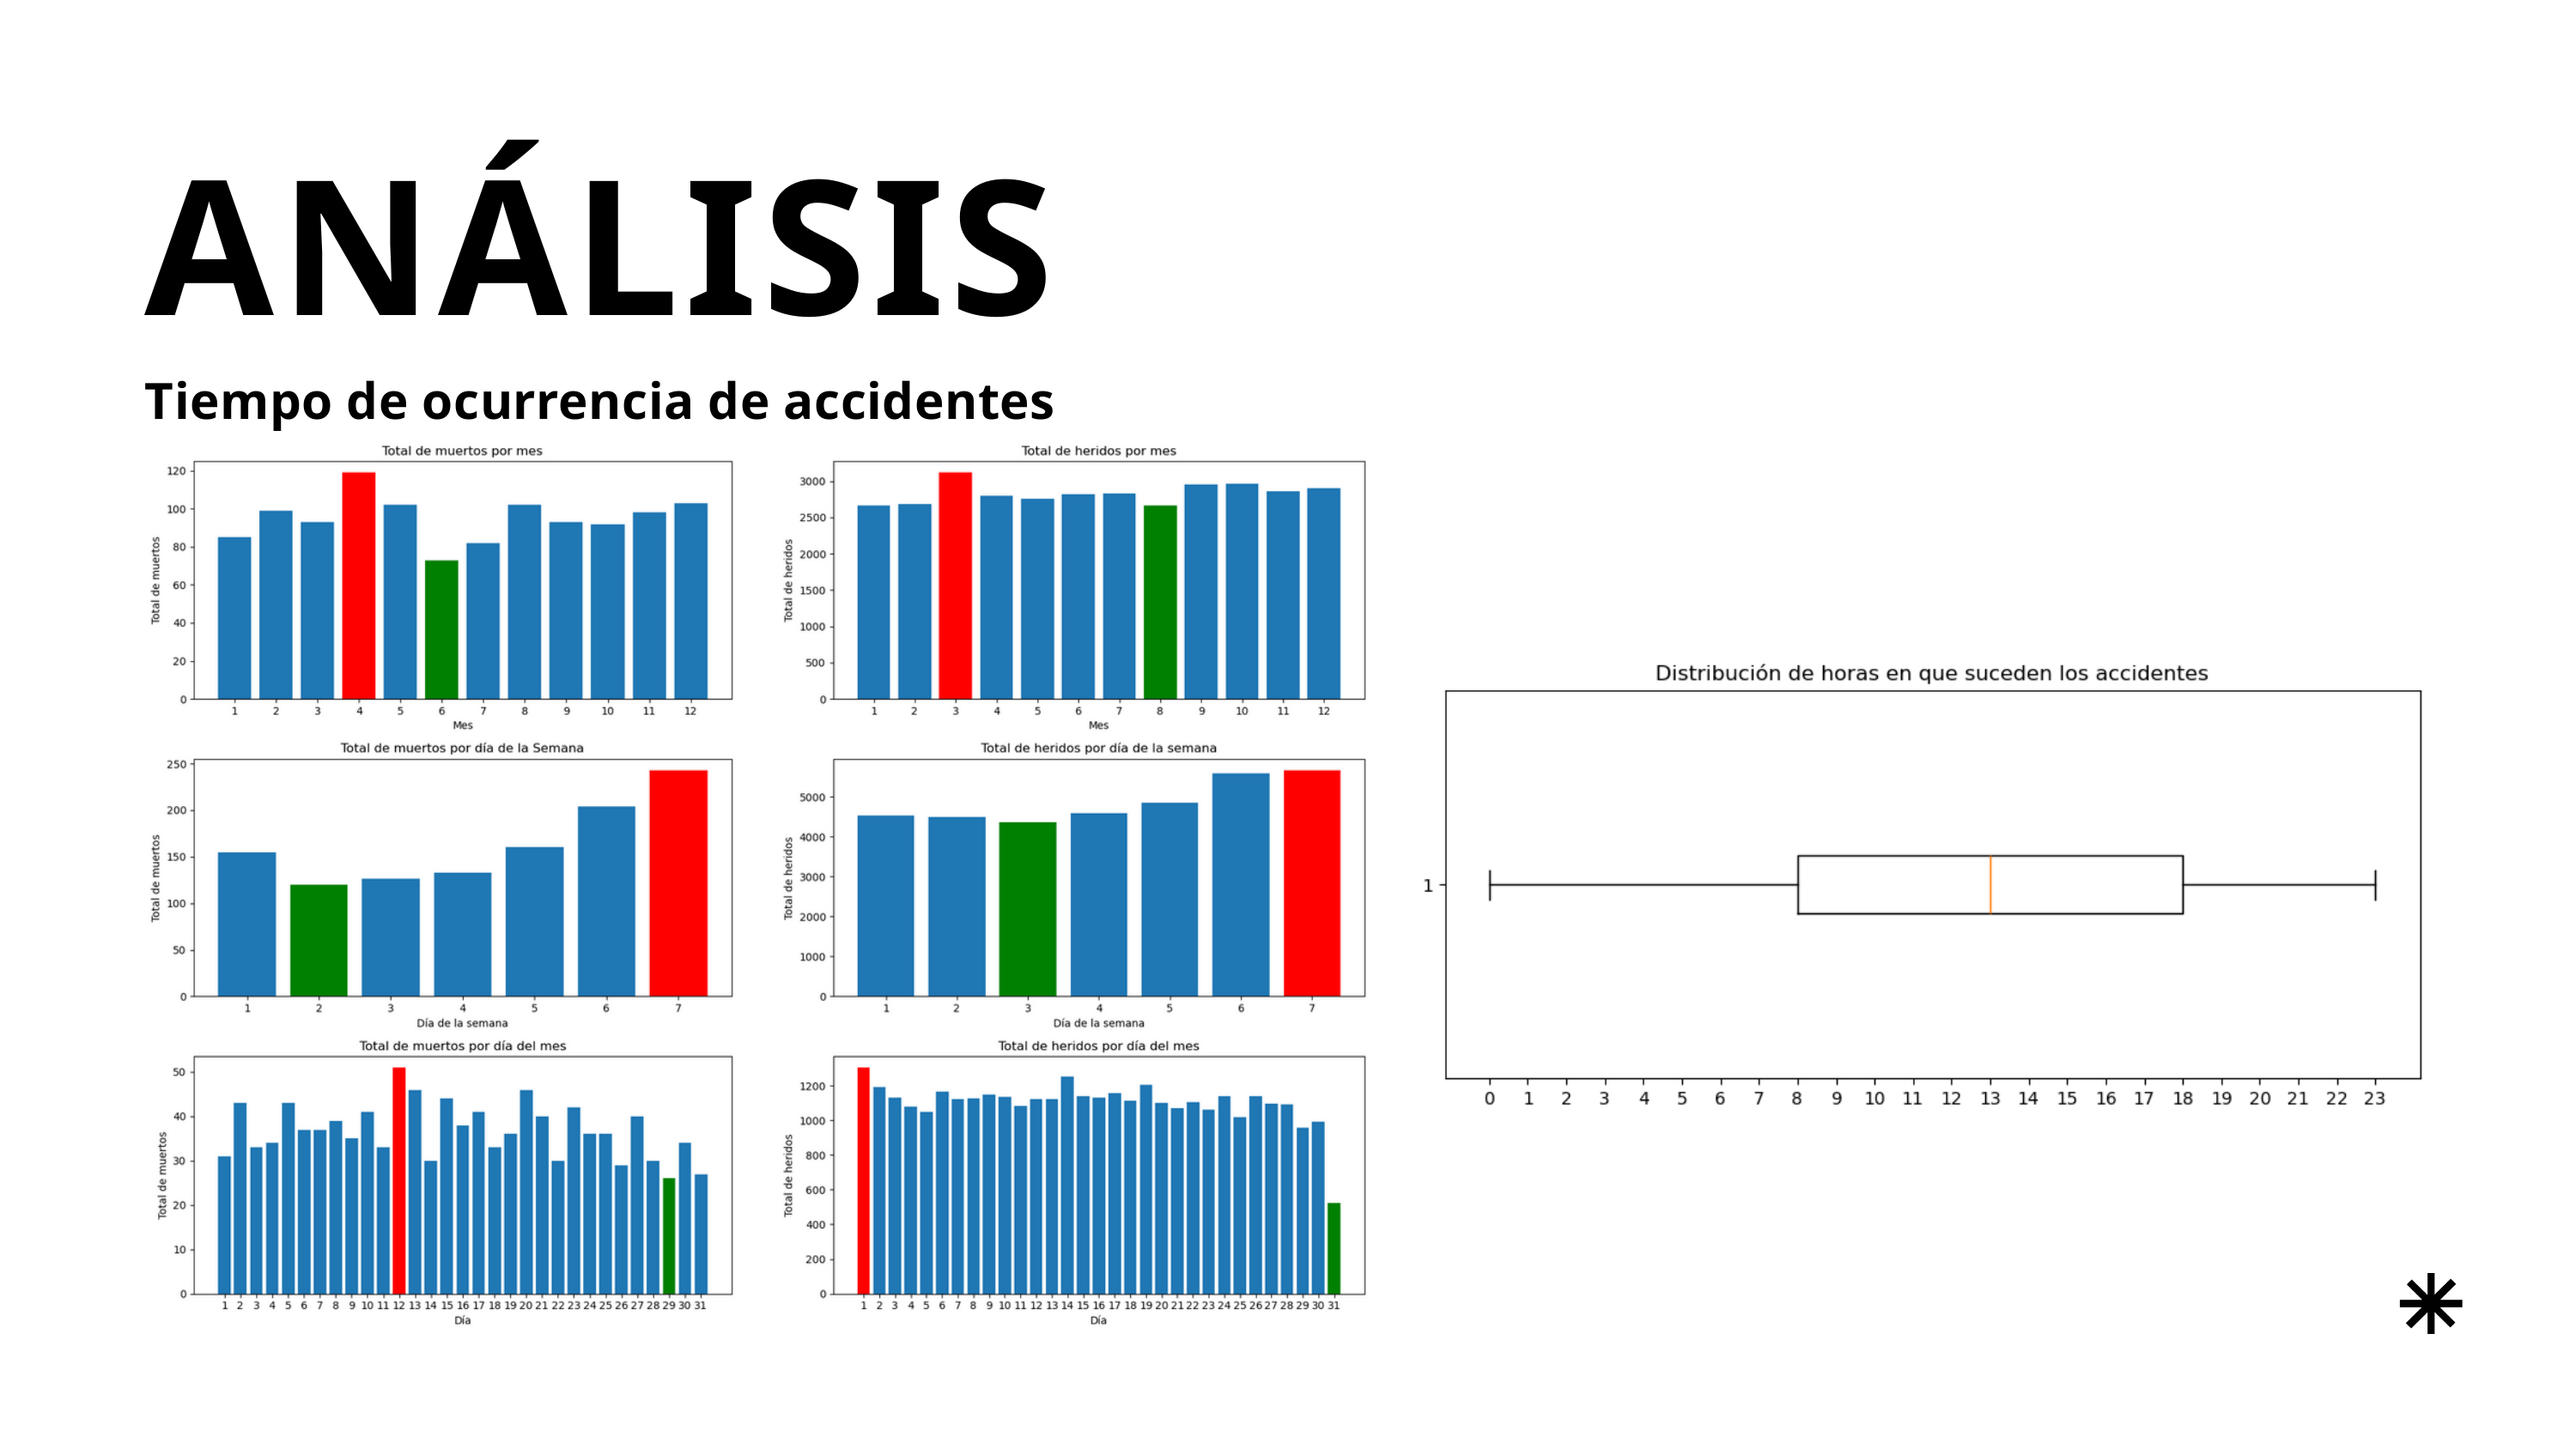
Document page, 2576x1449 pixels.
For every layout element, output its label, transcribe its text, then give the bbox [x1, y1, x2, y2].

text_box [777, 439, 1372, 1334]
text_box [2399, 1273, 2463, 1335]
text_box [1409, 652, 2432, 1121]
text_box Tiempo de ocurrencia de accidentes [144, 364, 1410, 430]
text_box [144, 439, 739, 1334]
text_box ANÁLISIS [144, 187, 2312, 354]
